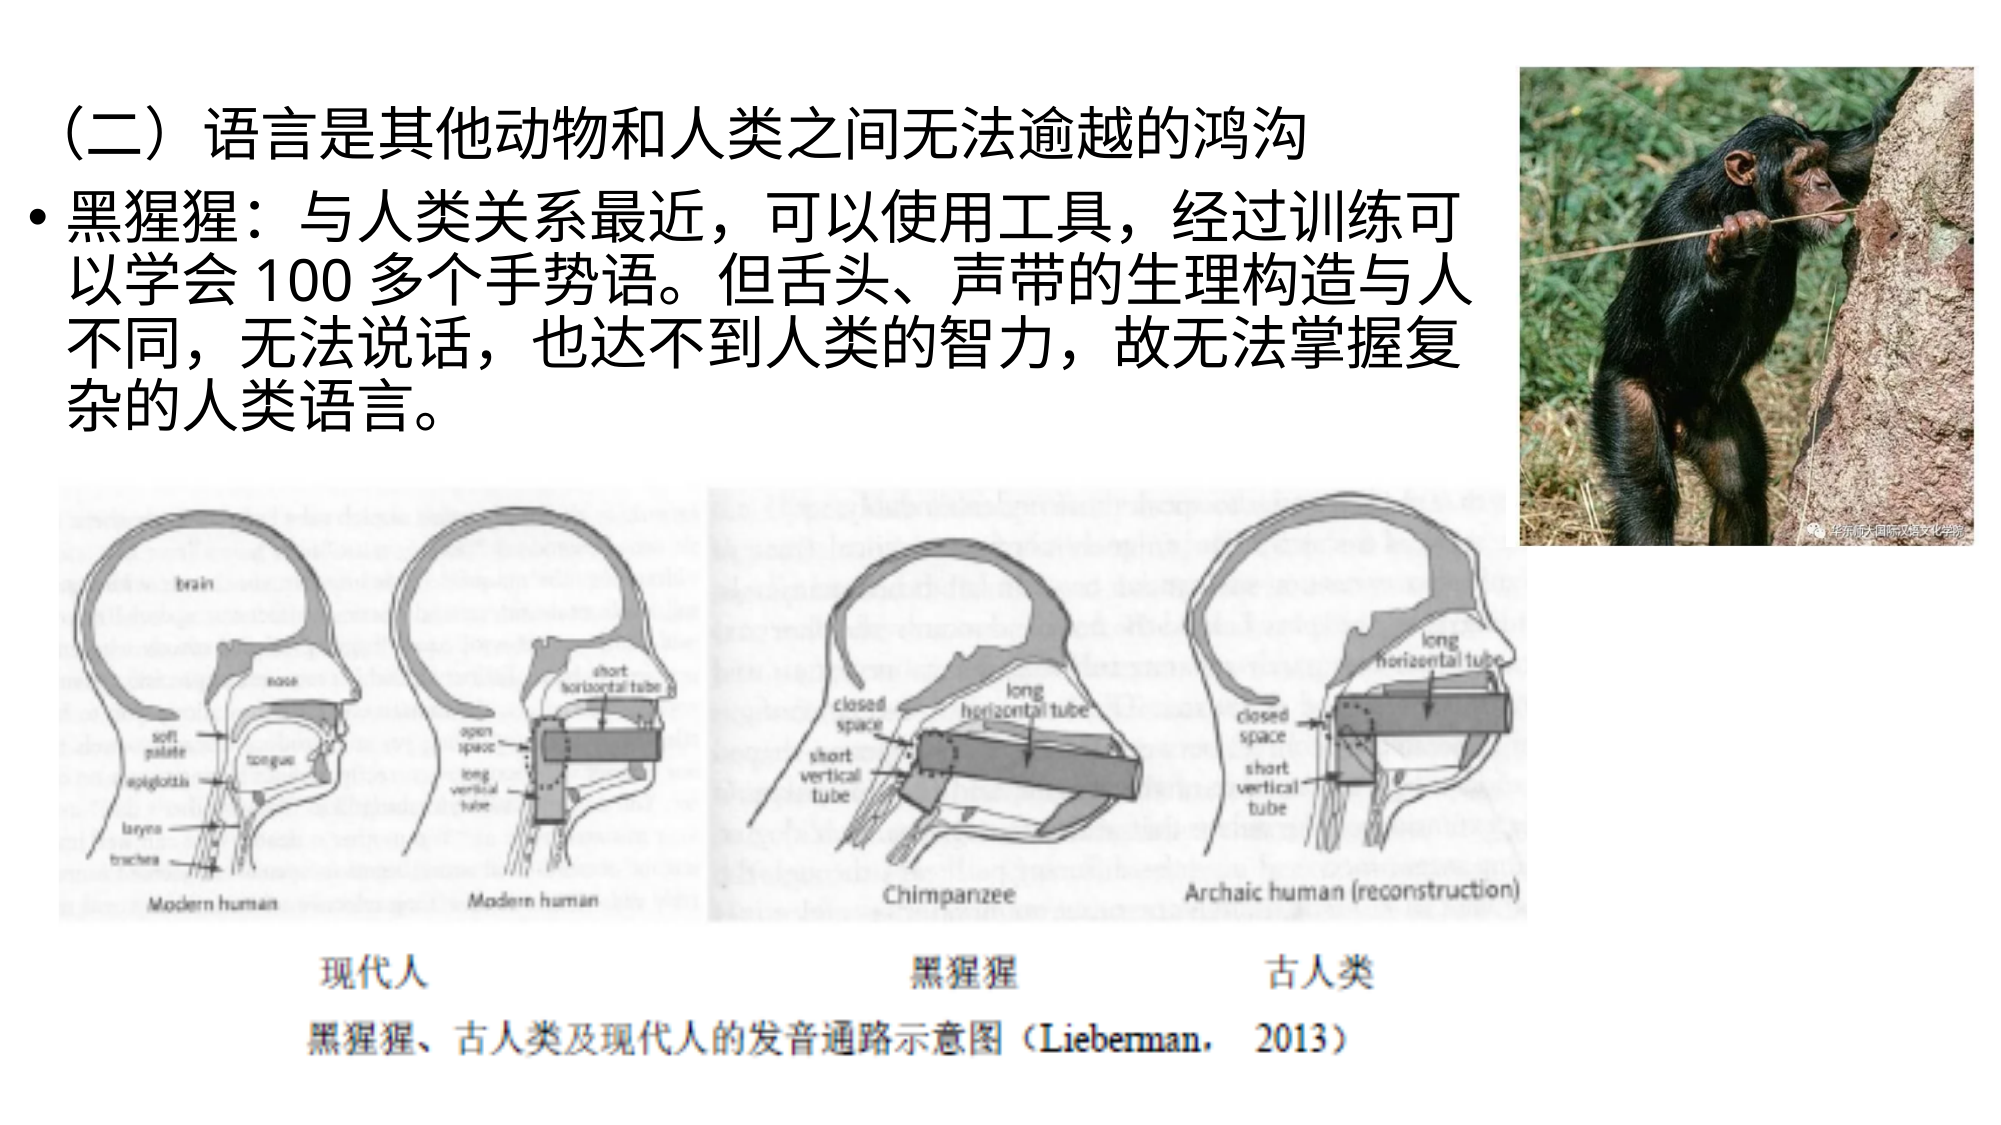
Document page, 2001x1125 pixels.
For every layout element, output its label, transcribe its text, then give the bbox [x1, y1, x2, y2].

list （二）语言是其他动物和人类之间无法逾越的鸿沟 黑猩猩：与人类关系最近，可以使用工具，经过训练可以学会100多个手势语。但舌头、声带的生理构造与人不同，无法说话，也达不到人类的智力，故无法掌握复杂的人类语言。 [12, 97, 1506, 1041]
picture [58, 50, 2000, 1075]
